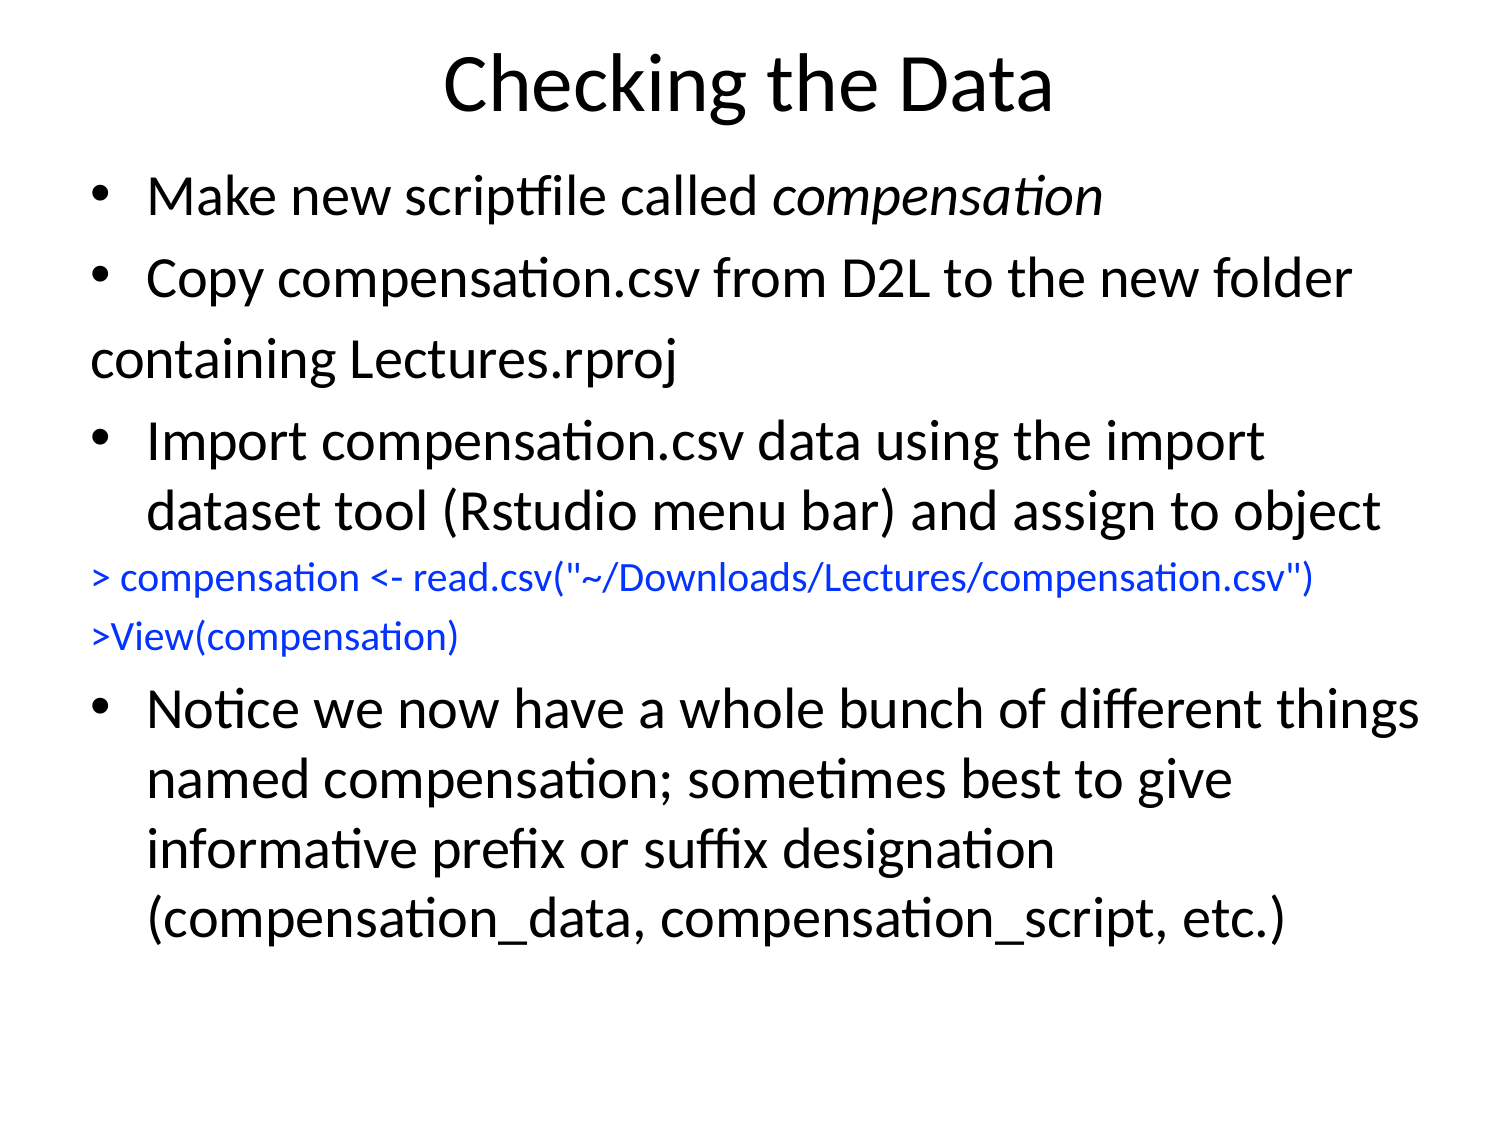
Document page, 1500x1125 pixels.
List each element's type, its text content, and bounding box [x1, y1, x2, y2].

title Checking the Data [75, 0, 1425, 149]
list Make new scriptfile called compensation Copy compensation.csv from D2L to the new folder containing Lectures.rproj Import compensation.csv data using the import dataset tool (Rstudio menu bar) and assign to object > compensation <- read.csv("~/Downloads/Lectures/compensation.csv") >View(compensation) Notice we now have a whole bunch of different things named compensation; sometimes best to give informative prefix or suffix designation (compensation_data, compensation_script, etc.) [75, 149, 1450, 1125]
